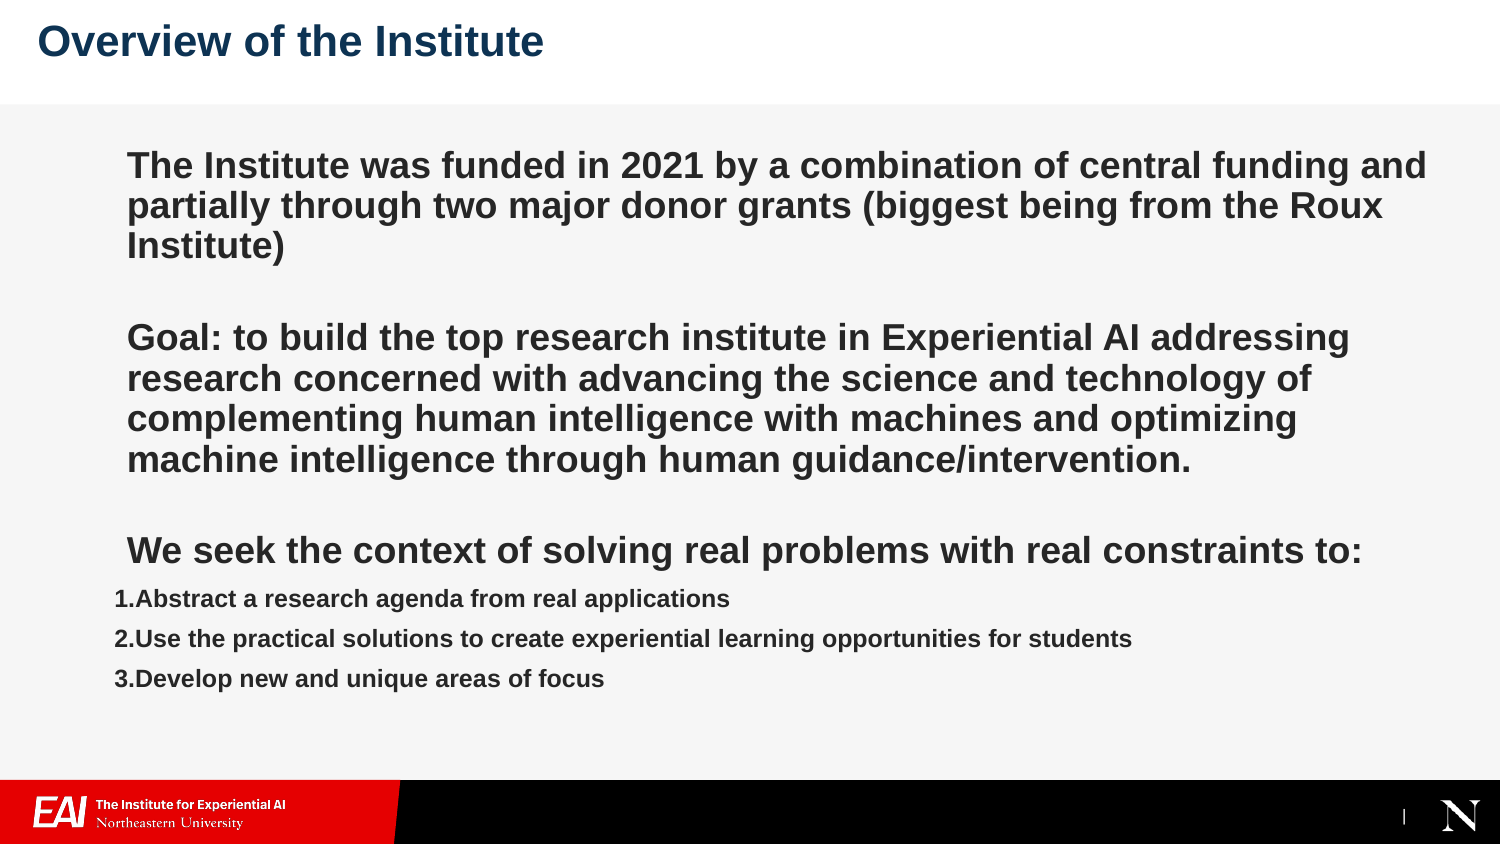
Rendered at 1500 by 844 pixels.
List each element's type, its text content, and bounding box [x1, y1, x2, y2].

picture [14, 785, 298, 841]
title Overview of the Institute [26, 14, 1099, 70]
list The Institute was funded in 2021 by a combination of central funding and partially through two major donor grants (biggest being from the Roux Institute) Goal: to build the top research institute in Experiential AI addressing research concerned with advancing the science and technology of complementing human intelligence with machines and optimizing machine intelligence through human guidance/intervention. We seek the context of solving real problems with real constraints to: Abstract a research agenda from real applications Use the practical solutions to create experiential learning opportunities for students Develop new and unique areas of focus [103, 140, 1469, 760]
picture [1439, 794, 1481, 832]
